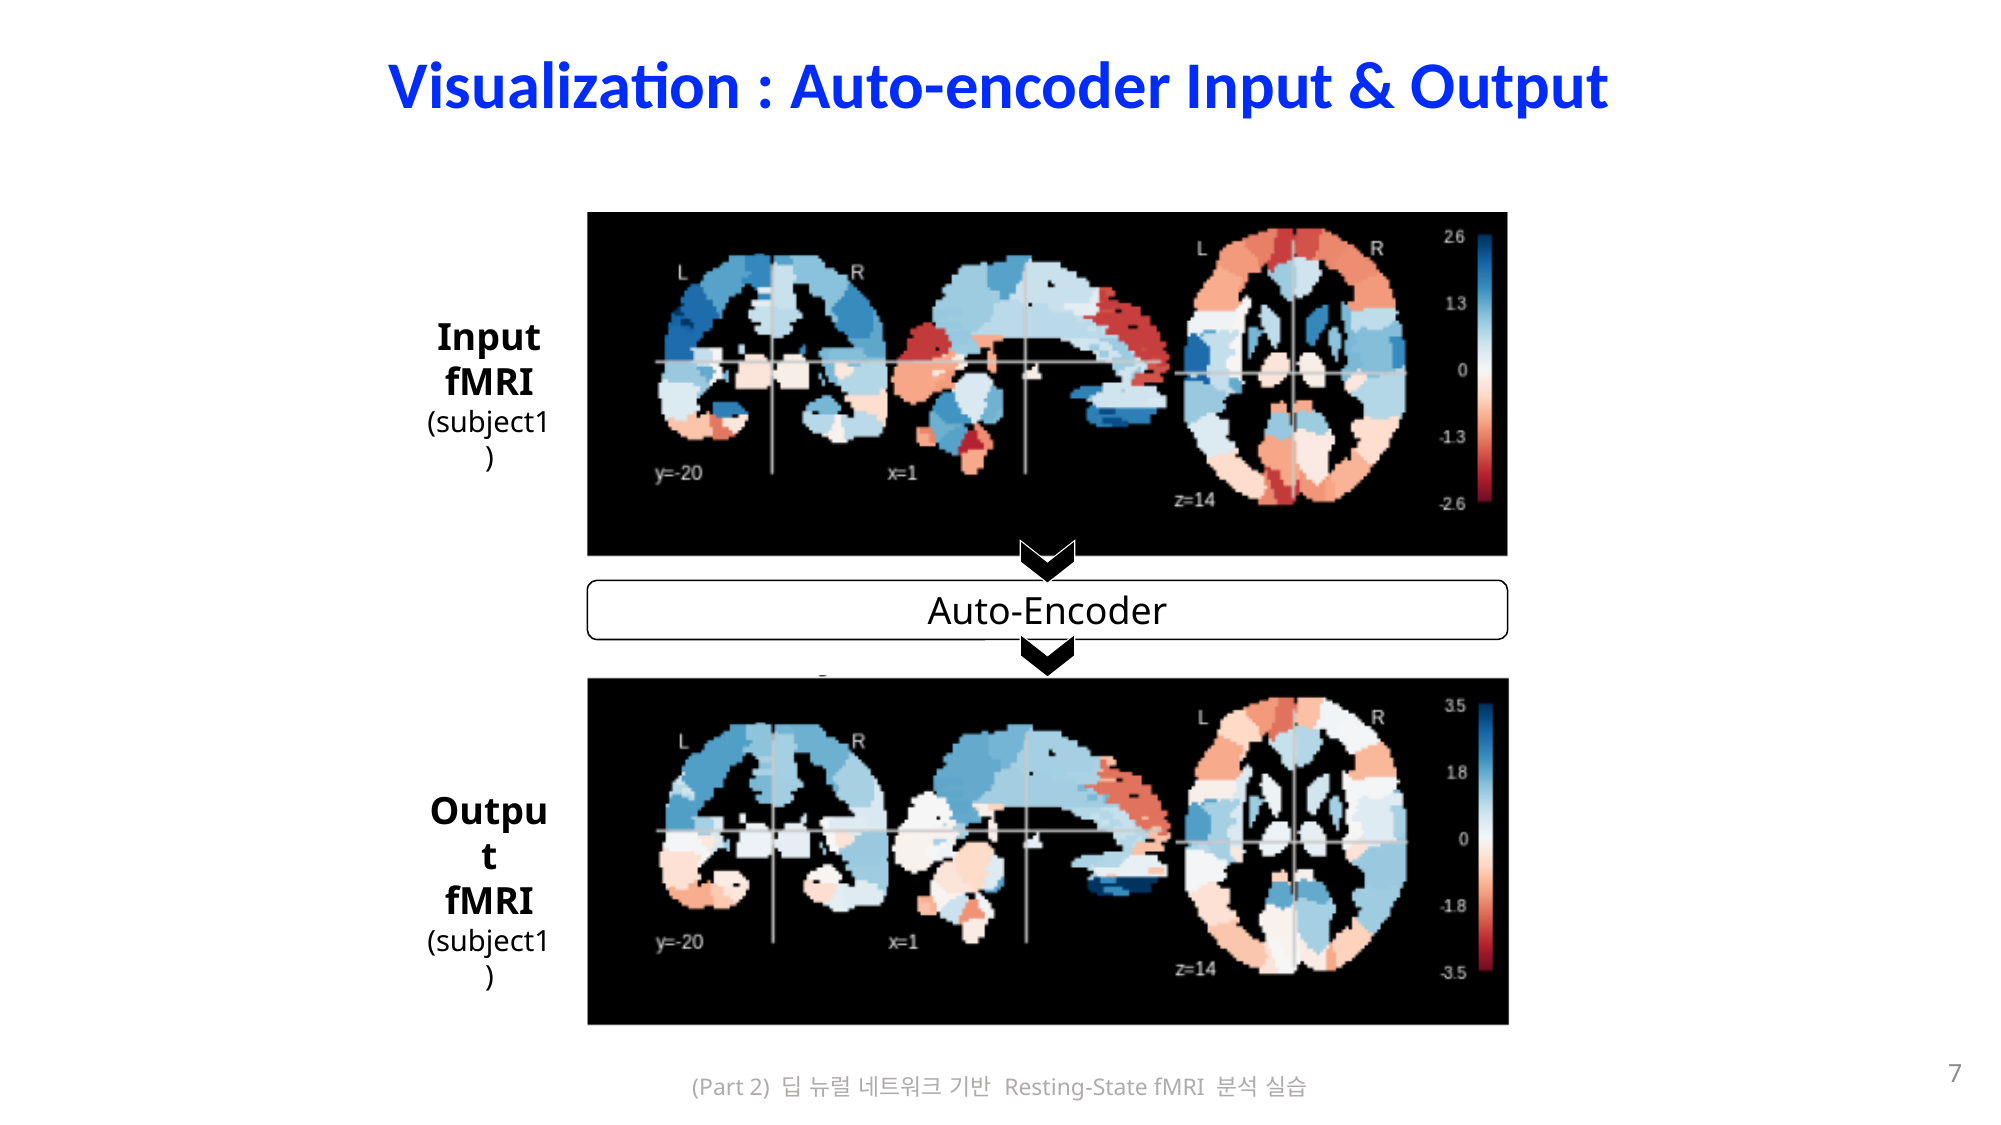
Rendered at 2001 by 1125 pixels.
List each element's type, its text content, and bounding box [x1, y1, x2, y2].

slide_number 7 [1527, 1042, 1978, 1103]
title Visualization : Auto-encoder Input & Output [0, 0, 2000, 174]
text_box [410, 212, 1510, 1027]
text_box (Part 2) 딥 뉴럴 네트워크 기반 Resting-State fMRI 분석 실습 [490, 1065, 1510, 1125]
